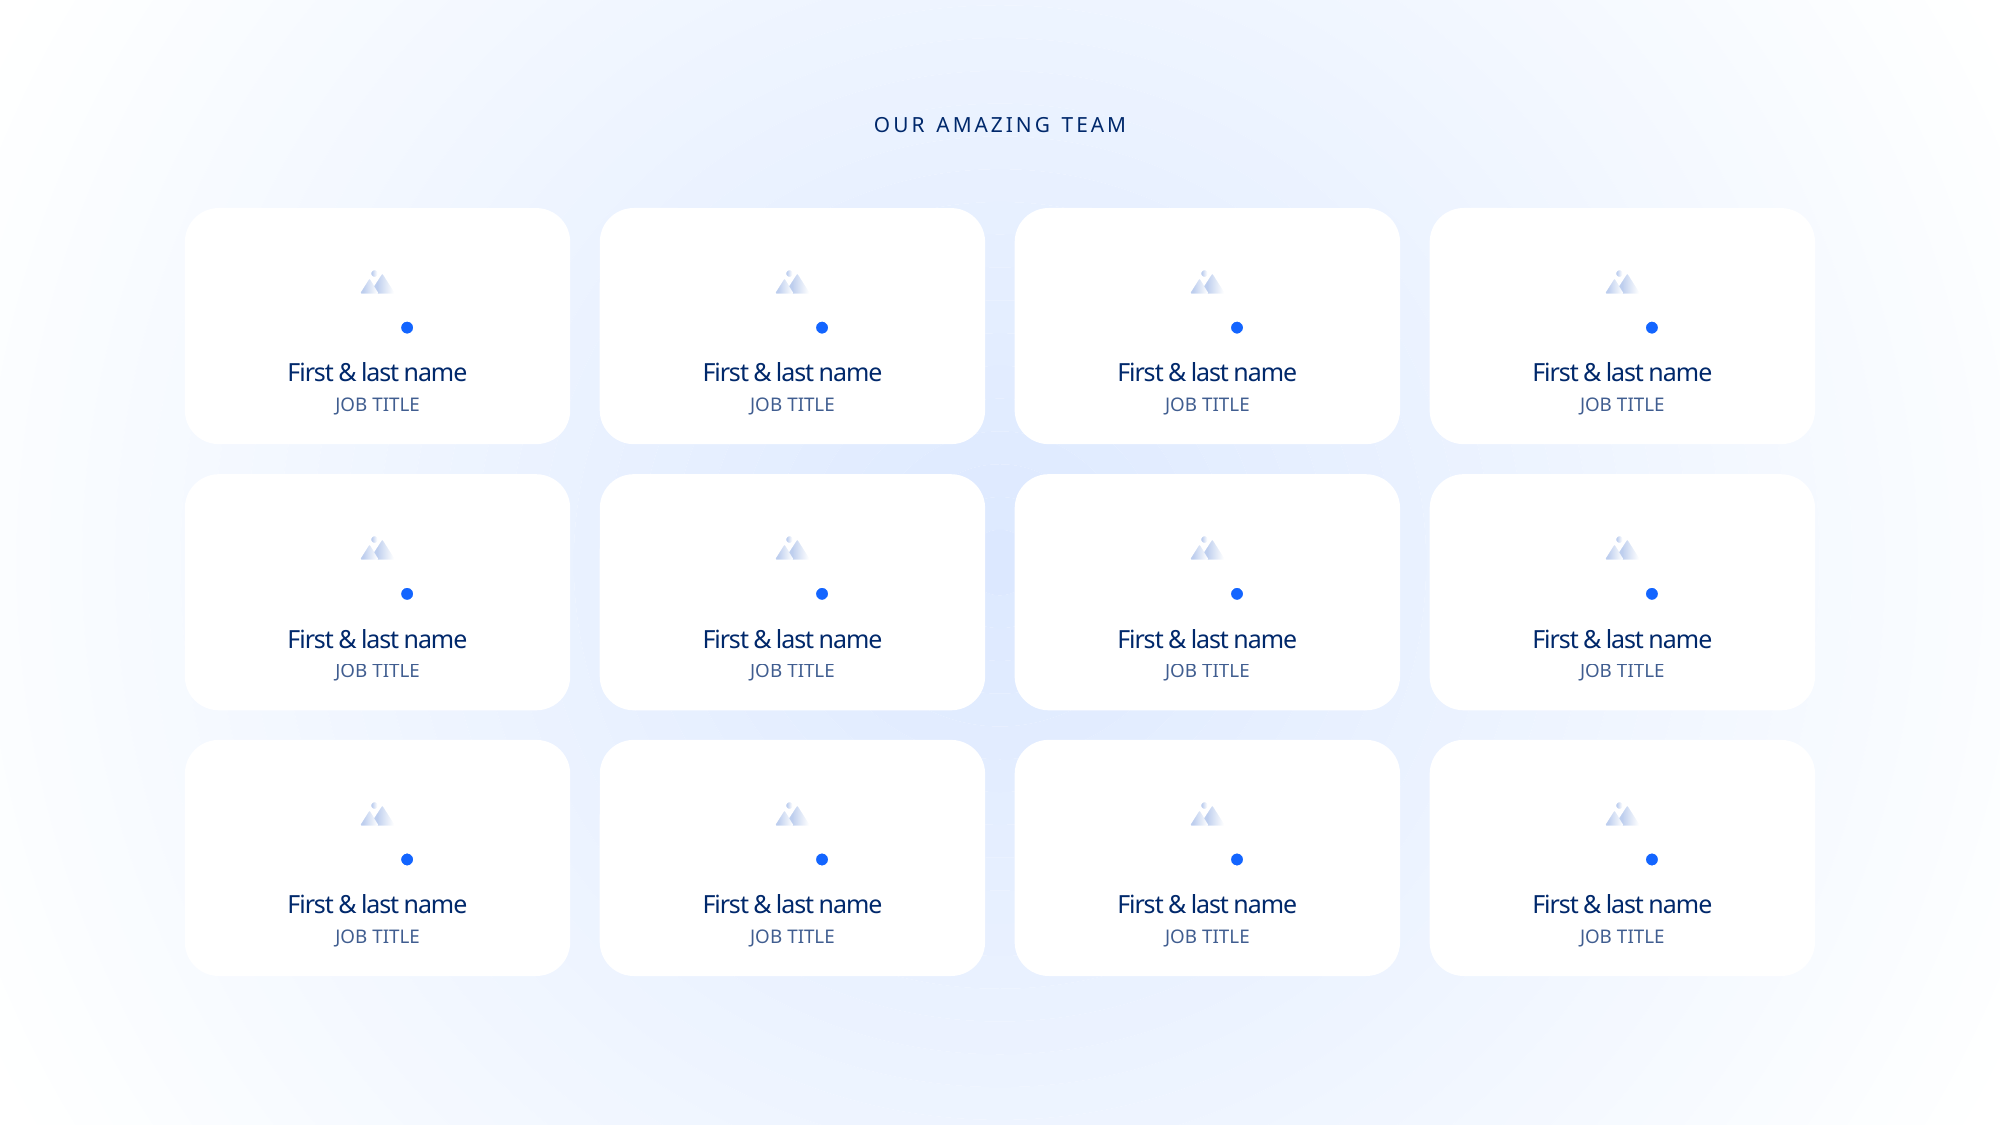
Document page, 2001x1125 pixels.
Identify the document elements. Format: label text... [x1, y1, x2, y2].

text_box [1570, 232, 1675, 337]
text_box [1428, 473, 1817, 712]
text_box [1570, 764, 1675, 869]
text_box [183, 738, 572, 978]
text_box First & last name [1037, 623, 1378, 653]
text_box Job title [1452, 918, 1793, 953]
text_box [740, 498, 845, 604]
text_box [1428, 206, 1817, 446]
text_box [1013, 206, 1402, 446]
text_box [183, 206, 572, 446]
text_box Our amazing team [755, 99, 1245, 149]
text_box Job title [622, 653, 963, 688]
text_box Job title [207, 918, 548, 953]
text_box First & last name [1037, 888, 1378, 918]
text_box First & last name [1452, 888, 1793, 918]
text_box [740, 232, 845, 337]
text_box [598, 738, 987, 978]
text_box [740, 764, 845, 869]
text_box First & last name [207, 623, 548, 653]
text_box [1428, 738, 1817, 978]
text_box Job title [1037, 653, 1378, 688]
text_box First & last name [1037, 356, 1378, 386]
text_box Job title [1037, 918, 1378, 953]
text_box Job title [1452, 653, 1793, 688]
text_box [598, 473, 987, 712]
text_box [1155, 232, 1260, 337]
text_box First & last name [207, 356, 548, 386]
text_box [325, 764, 430, 869]
text_box [598, 206, 987, 446]
text_box First & last name [622, 356, 963, 386]
text_box Job title [207, 386, 548, 422]
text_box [325, 232, 430, 337]
text_box Job title [207, 653, 548, 688]
text_box First & last name [1452, 623, 1793, 653]
text_box First & last name [1452, 356, 1793, 386]
text_box Job title [1452, 386, 1793, 422]
text_box [183, 473, 572, 712]
text_box Job title [622, 386, 963, 422]
text_box [1013, 738, 1402, 978]
text_box First & last name [207, 888, 548, 918]
text_box Job title [622, 918, 963, 953]
text_box Job title [1037, 386, 1378, 422]
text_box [1155, 764, 1260, 869]
text_box [1013, 473, 1402, 712]
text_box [1155, 498, 1260, 604]
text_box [325, 498, 430, 604]
text_box First & last name [622, 888, 963, 918]
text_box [1570, 498, 1675, 604]
text_box First & last name [622, 623, 963, 653]
